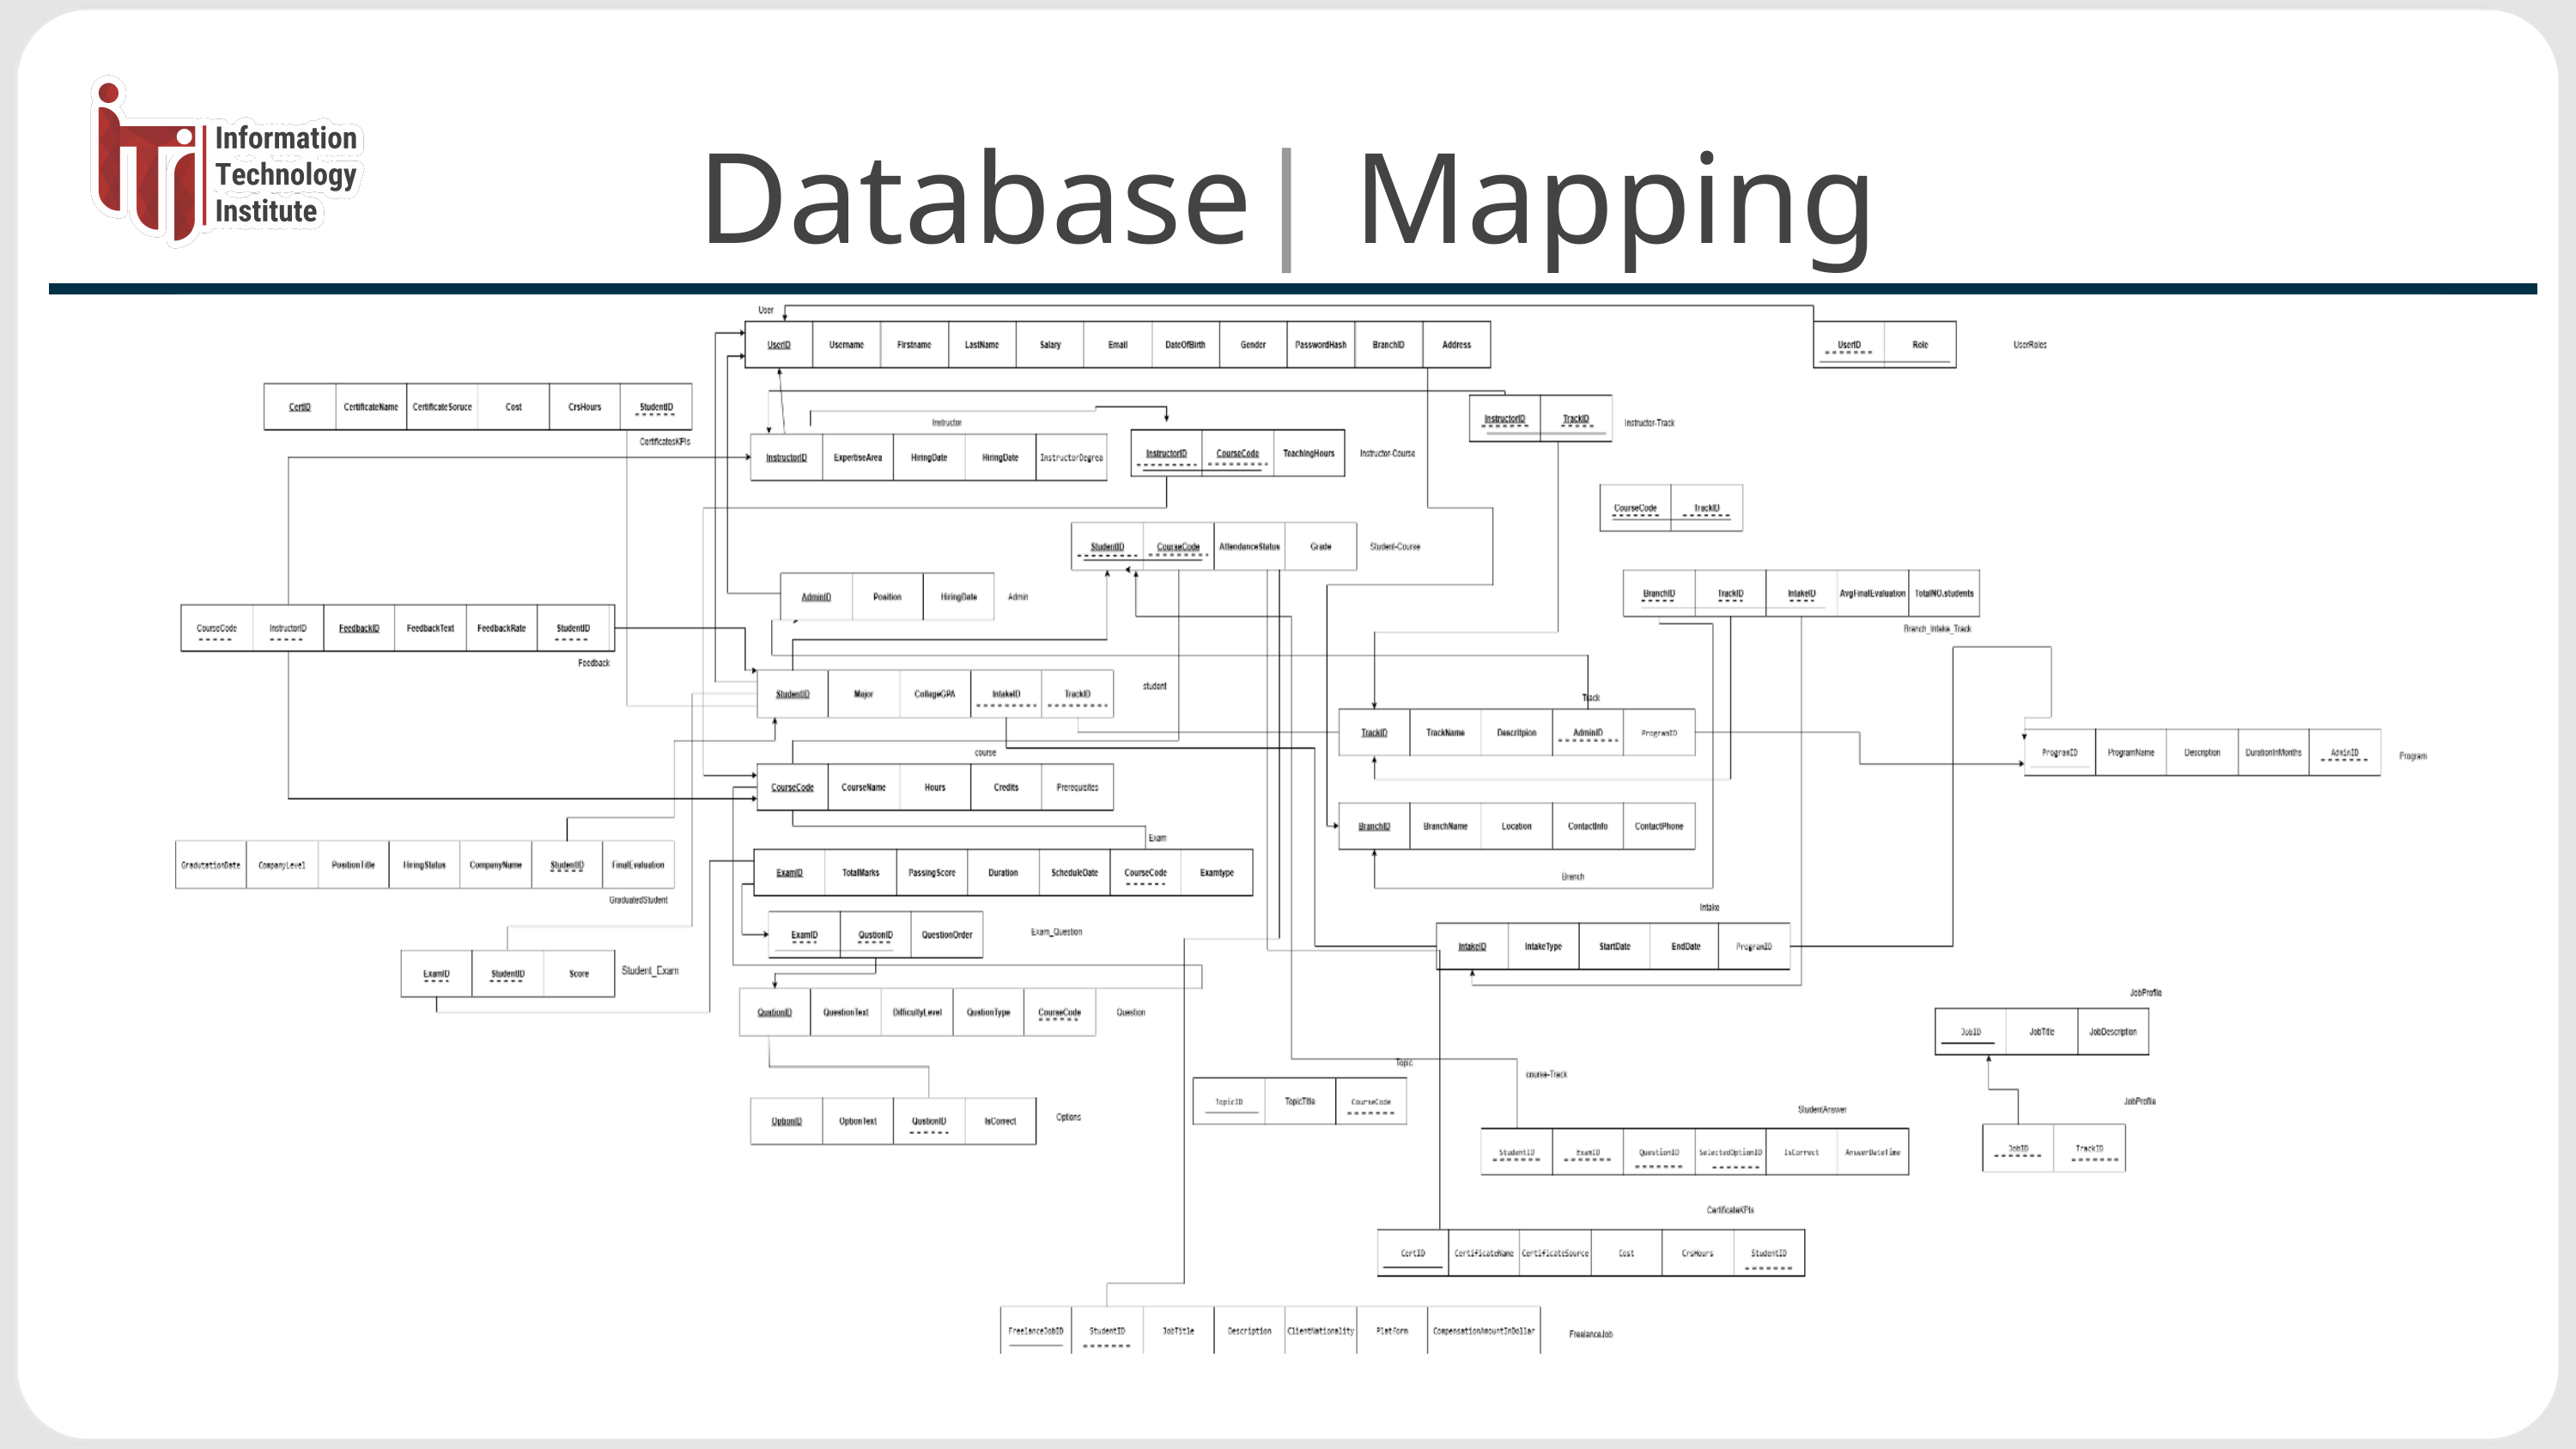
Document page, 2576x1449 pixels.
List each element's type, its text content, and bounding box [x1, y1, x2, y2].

picture [175, 298, 2440, 1354]
title Database| Mapping [88, 75, 2488, 283]
picture [85, 75, 370, 249]
text_box [17, 9, 2559, 1439]
